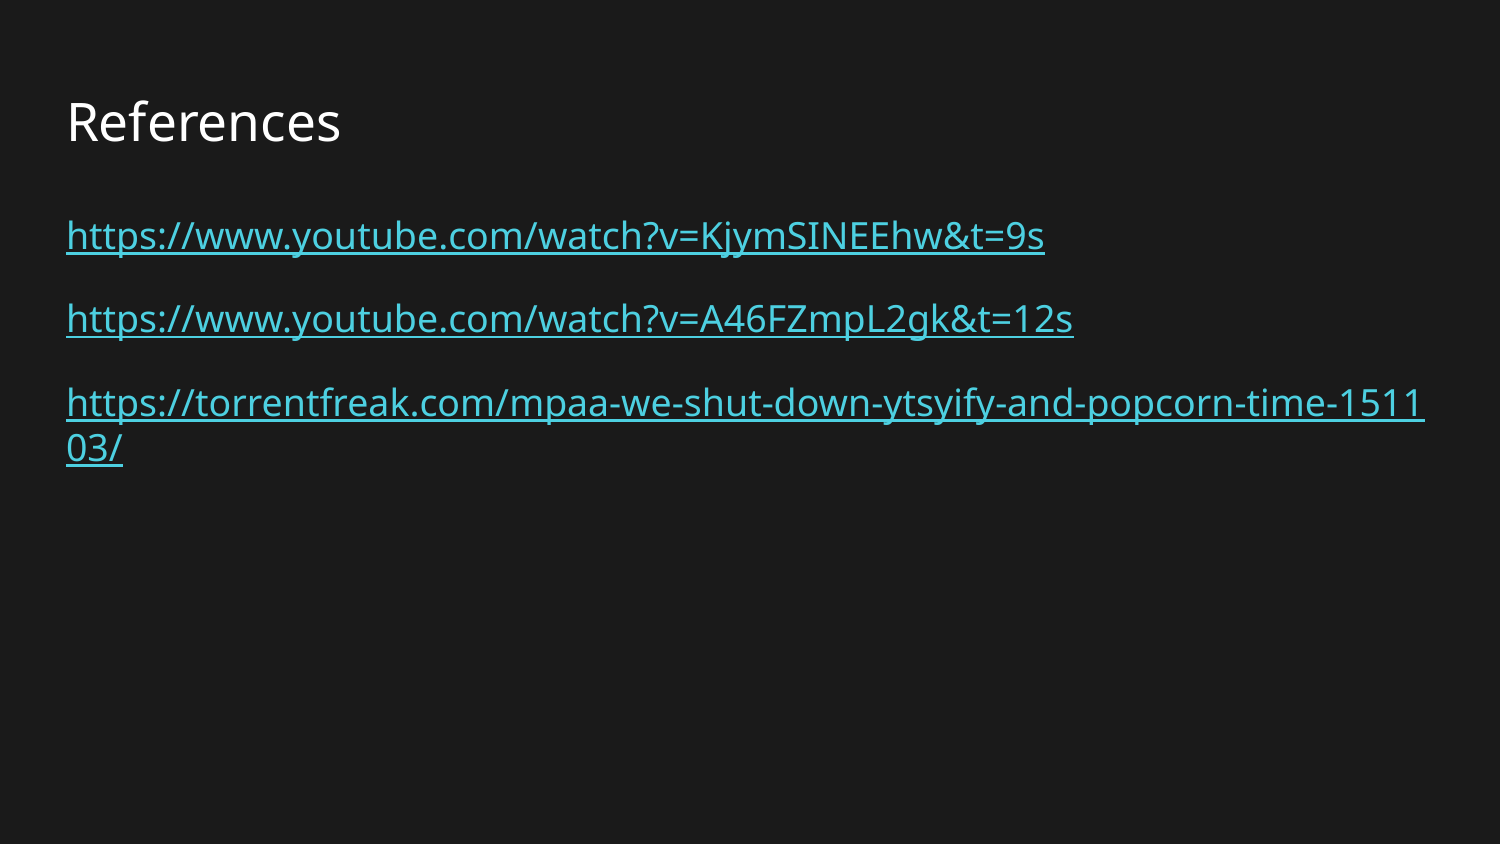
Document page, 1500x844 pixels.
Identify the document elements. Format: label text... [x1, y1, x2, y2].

title References [51, 72, 1449, 167]
list https://www.youtube.com/watch?v=KjymSINEEhw&t=9s https://www.youtube.com/watch?v=A46FZmpL2gk&t=12s https://torrentfreak.com/mpaa-we-shut-down-ytsyify-and-popcorn-time-151103/ [51, 189, 1449, 750]
